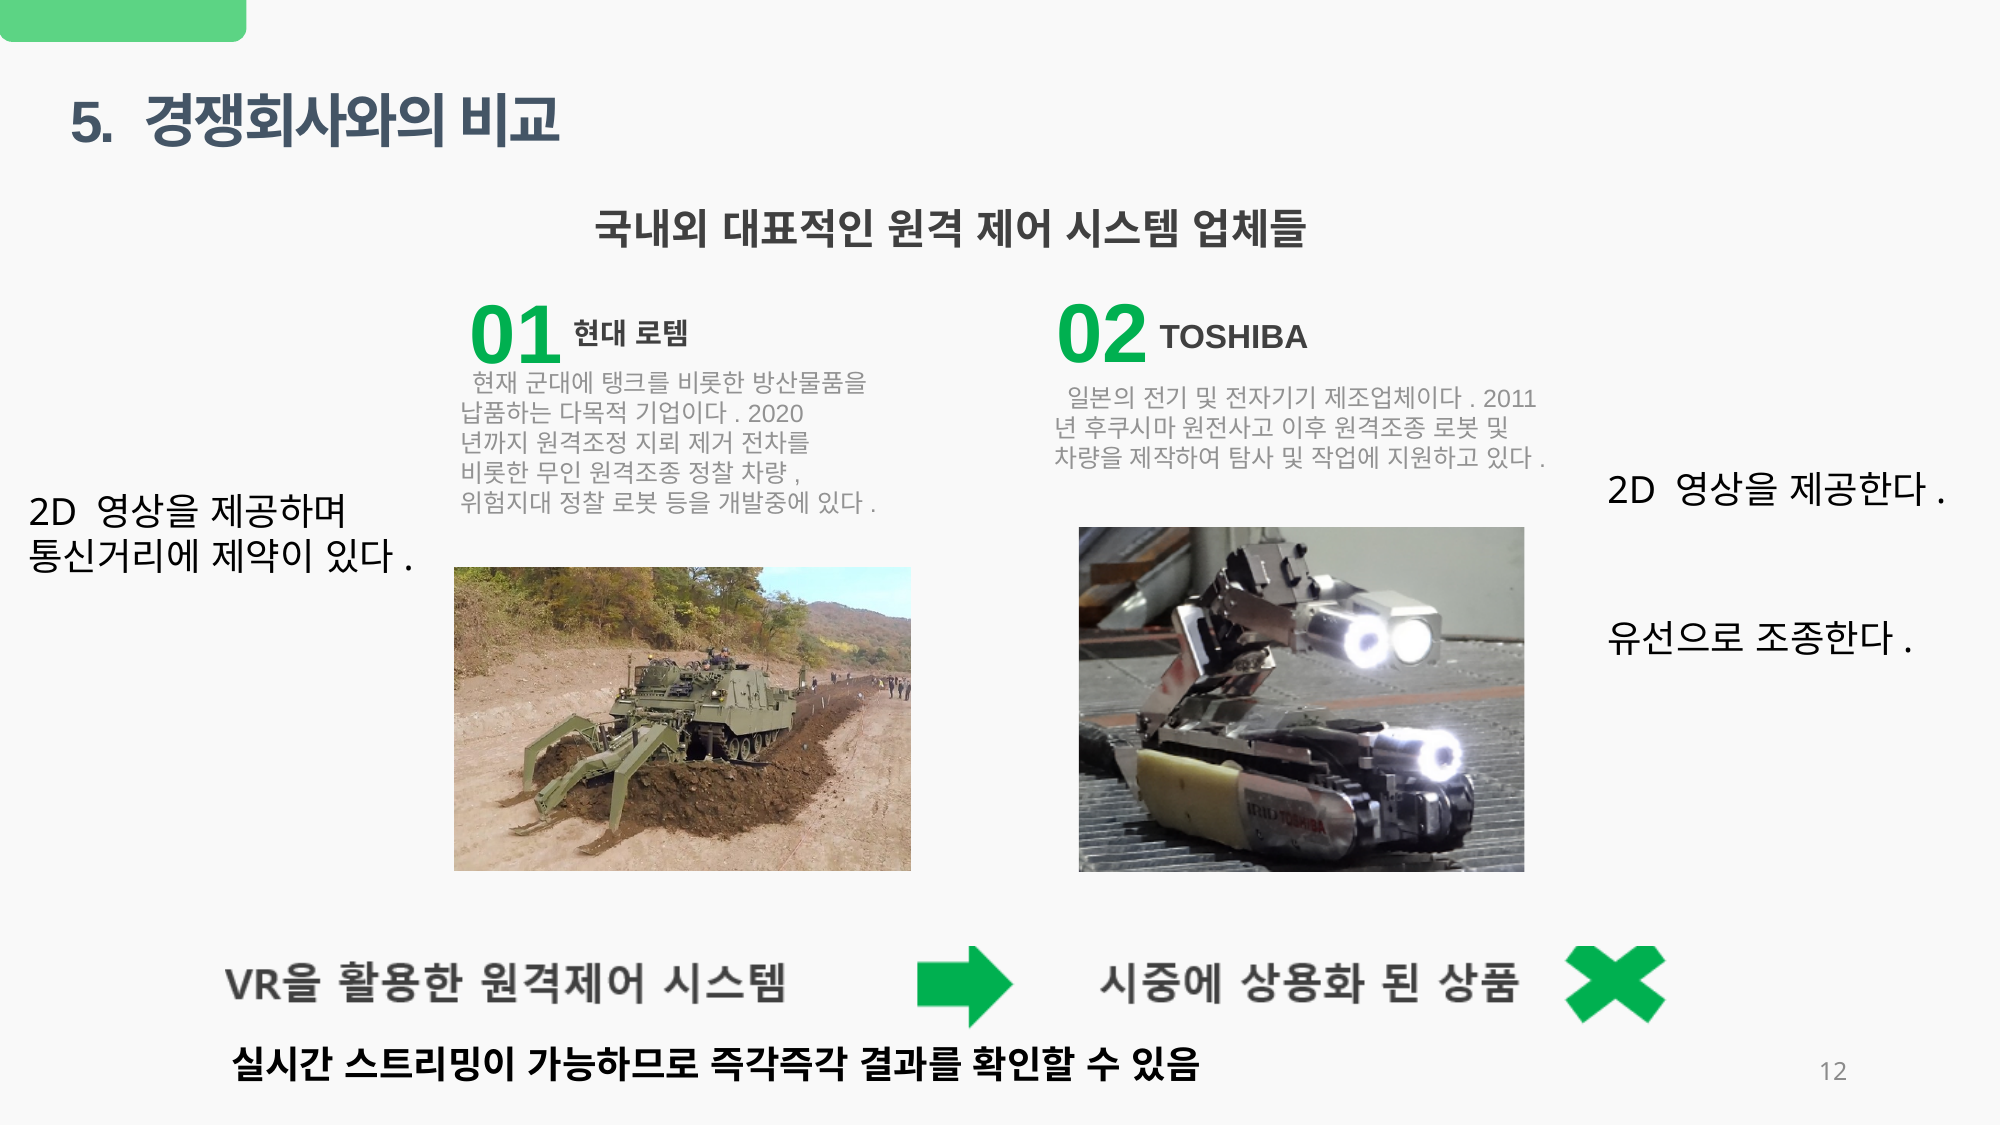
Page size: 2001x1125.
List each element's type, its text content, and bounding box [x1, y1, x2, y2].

text_box TOSHIBA [1198, 307, 1502, 363]
text_box 5. 경쟁회사와의 비교 [55, 77, 1034, 162]
text_box 2D 영상을 제공한다. [1592, 458, 1972, 519]
text_box 일본의 전기 및 전자기기 제조업체이다. 2011년 후쿠시마 원전사고 이후 원격조종 로봇 및 차량을 제작하여 탐사 및 작업에 지원하고 있다. [1039, 375, 1571, 480]
picture [225, 945, 1679, 1034]
text_box 2D 영상을 제공하며 통신거리에 제약이 있다. [13, 480, 447, 586]
text_box [0, 0, 248, 43]
text_box 01 [454, 272, 599, 388]
text_box 02 [1041, 272, 1198, 387]
picture [454, 567, 911, 871]
text_box 유선으로 조종한다. [1592, 607, 1972, 668]
text_box 국내외 대표적인 원격 제어 시스템 업체들 [580, 195, 1324, 261]
slide_number 12 [1412, 1042, 1863, 1103]
picture [1078, 527, 1525, 872]
text_box 현대 로템 [599, 307, 925, 358]
text_box 실시간 스트리밍이 가능하므로 즉각즉각 결과를 확인할 수 있음 [216, 1033, 1381, 1093]
text_box 현재 군대에 탱크를 비롯한 방산물품을 납품하는 다목적 기업이다. 2020년까지 원격조정 지뢰 제거 전차를 비롯한 무인 원격조종 정찰 차량, 위험지대 정찰 로봇 등을 개발중에 있다. [446, 360, 892, 525]
